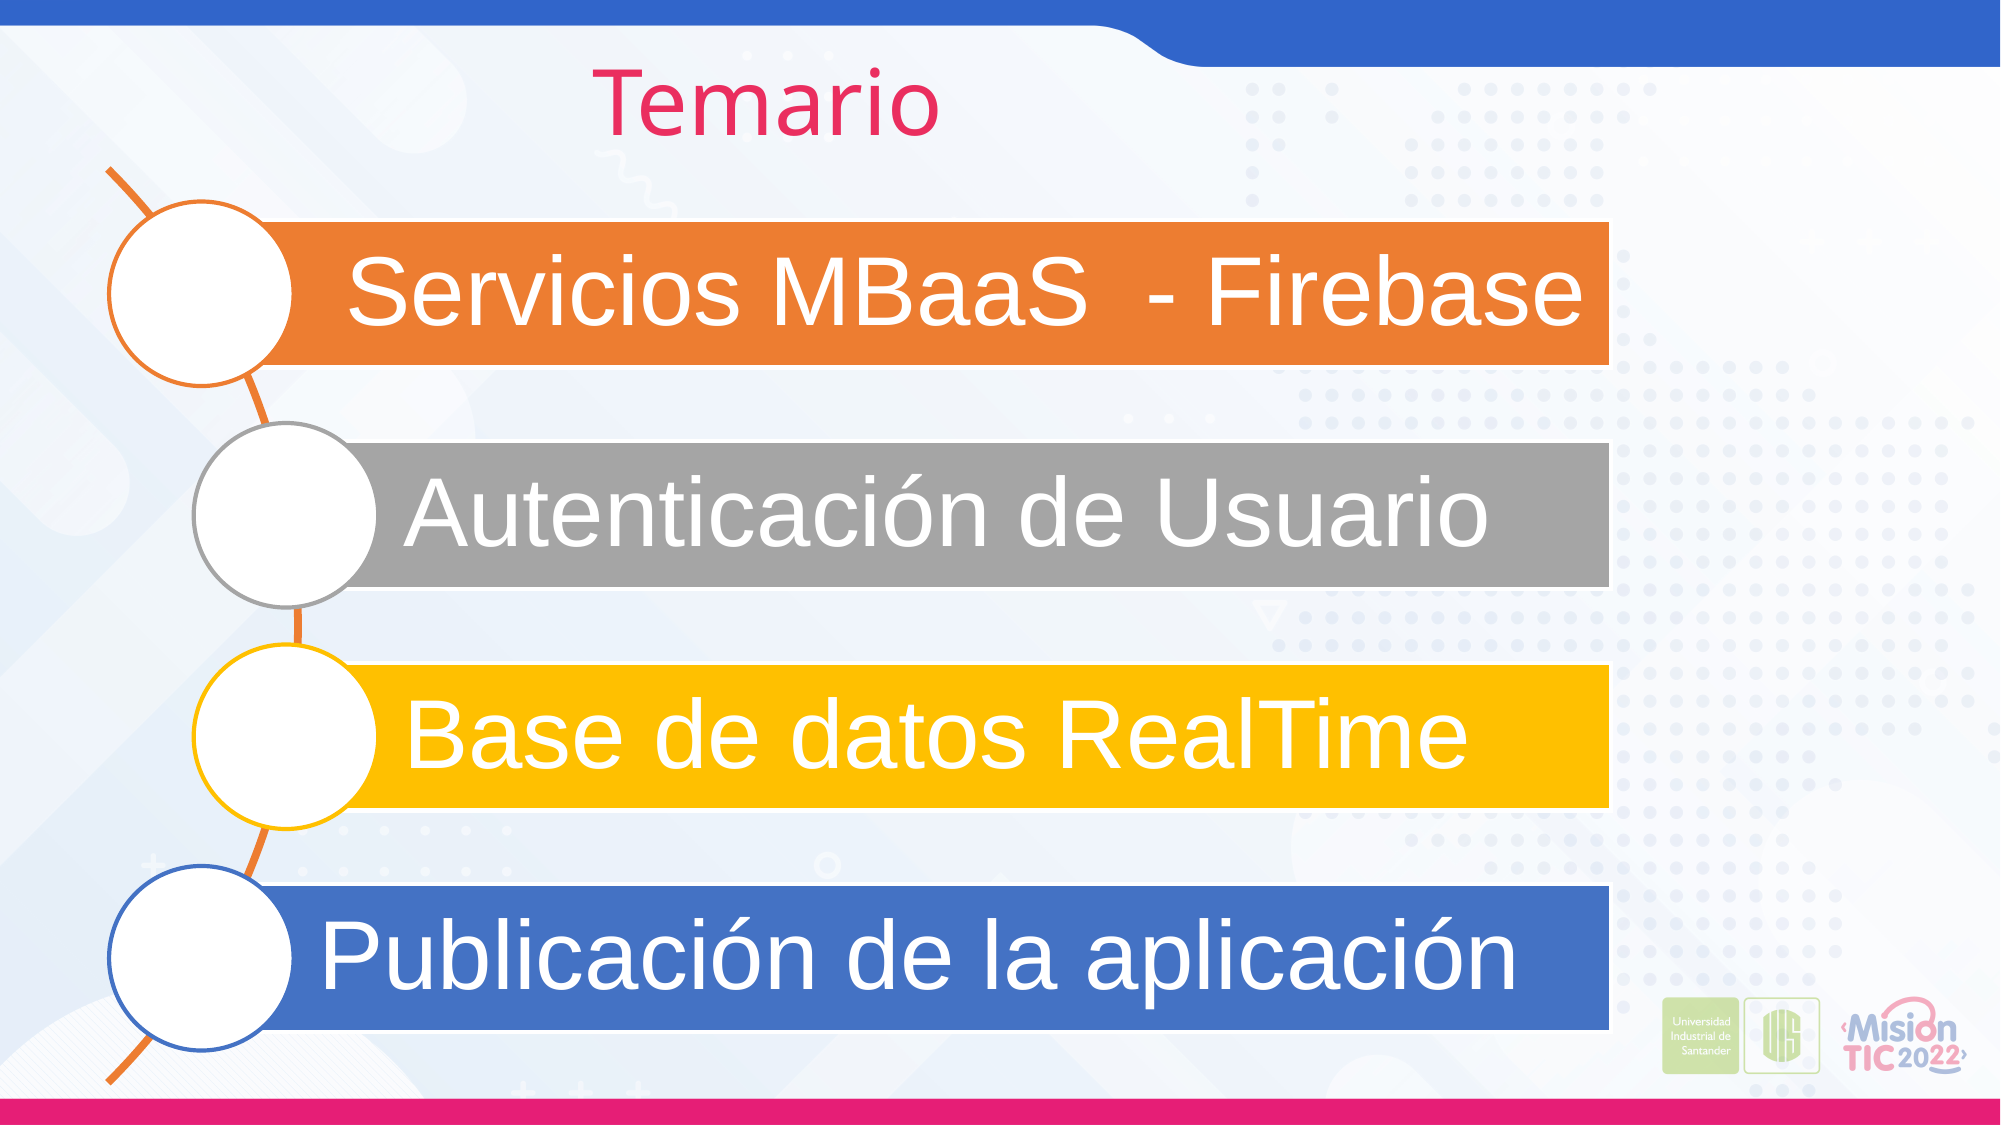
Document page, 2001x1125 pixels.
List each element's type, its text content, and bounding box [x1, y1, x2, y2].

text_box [92, 145, 1625, 1107]
picture [0, 0, 2001, 1125]
text_box Temario [514, 38, 1021, 144]
